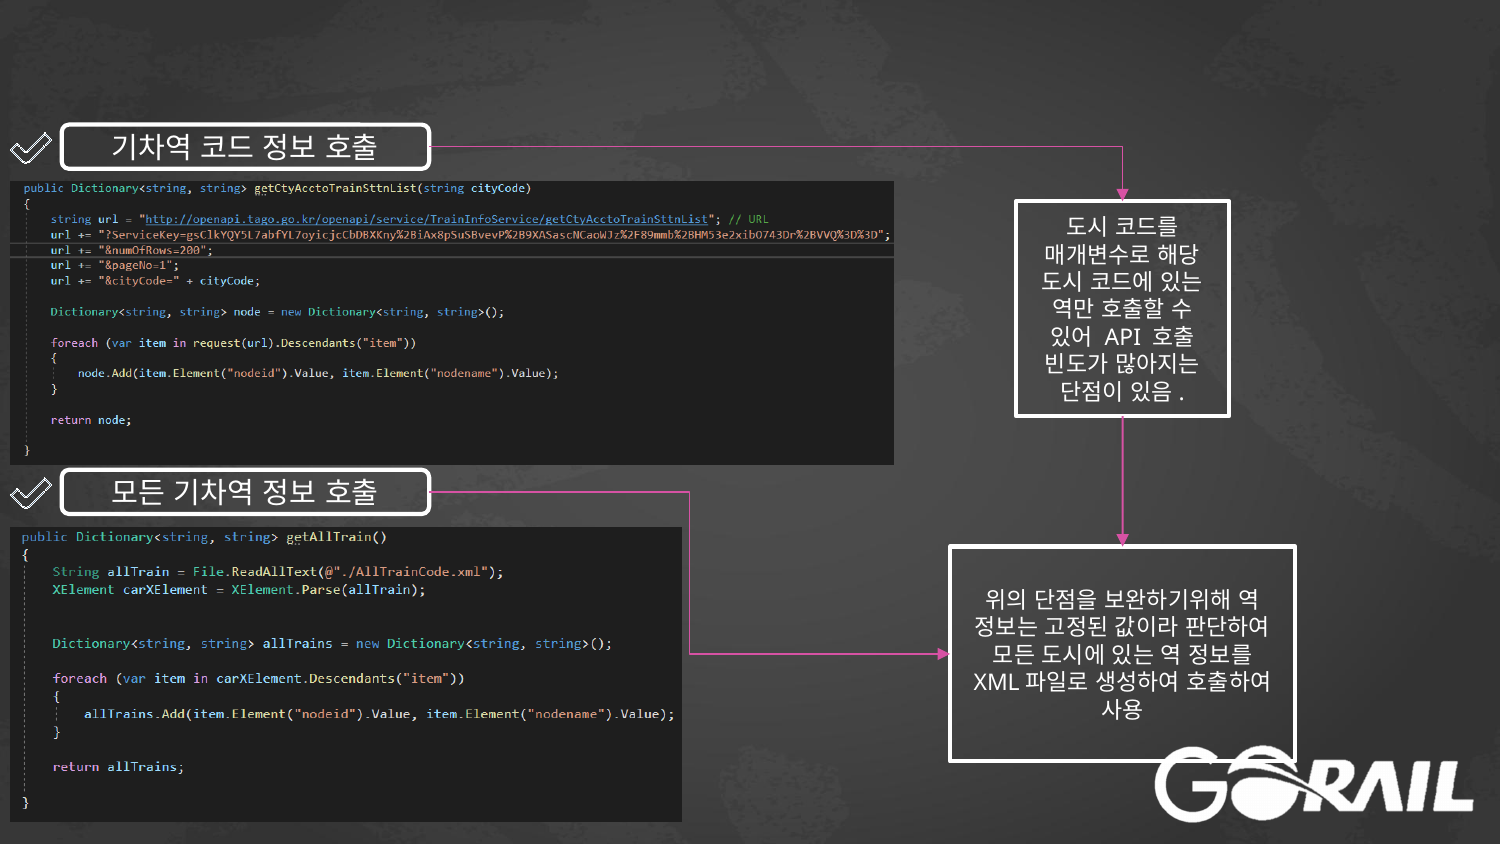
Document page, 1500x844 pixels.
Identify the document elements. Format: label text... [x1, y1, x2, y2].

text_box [428, 491, 951, 655]
text_box 기차역 코드 정보 호출 [59, 122, 432, 171]
text_box 모든 기차역 정보 호출 [59, 474, 432, 517]
picture [0, 0, 1500, 844]
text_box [428, 146, 1123, 202]
text_box 도시 코드를 매개변수로 해당 도시 코드에 있는 역만 호출할 수 있어 API 호출 빈도가 많아지는 단점이 있음. [1014, 199, 1231, 418]
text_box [10, 132, 52, 164]
text_box 위의 단점을 보완하기위해 역 정보는 고정된 값이라 판단하여 모든 도시에 있는 역 정보를 XML파일로 생성하여 호출하여 사용 [948, 544, 1297, 763]
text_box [10, 477, 52, 509]
